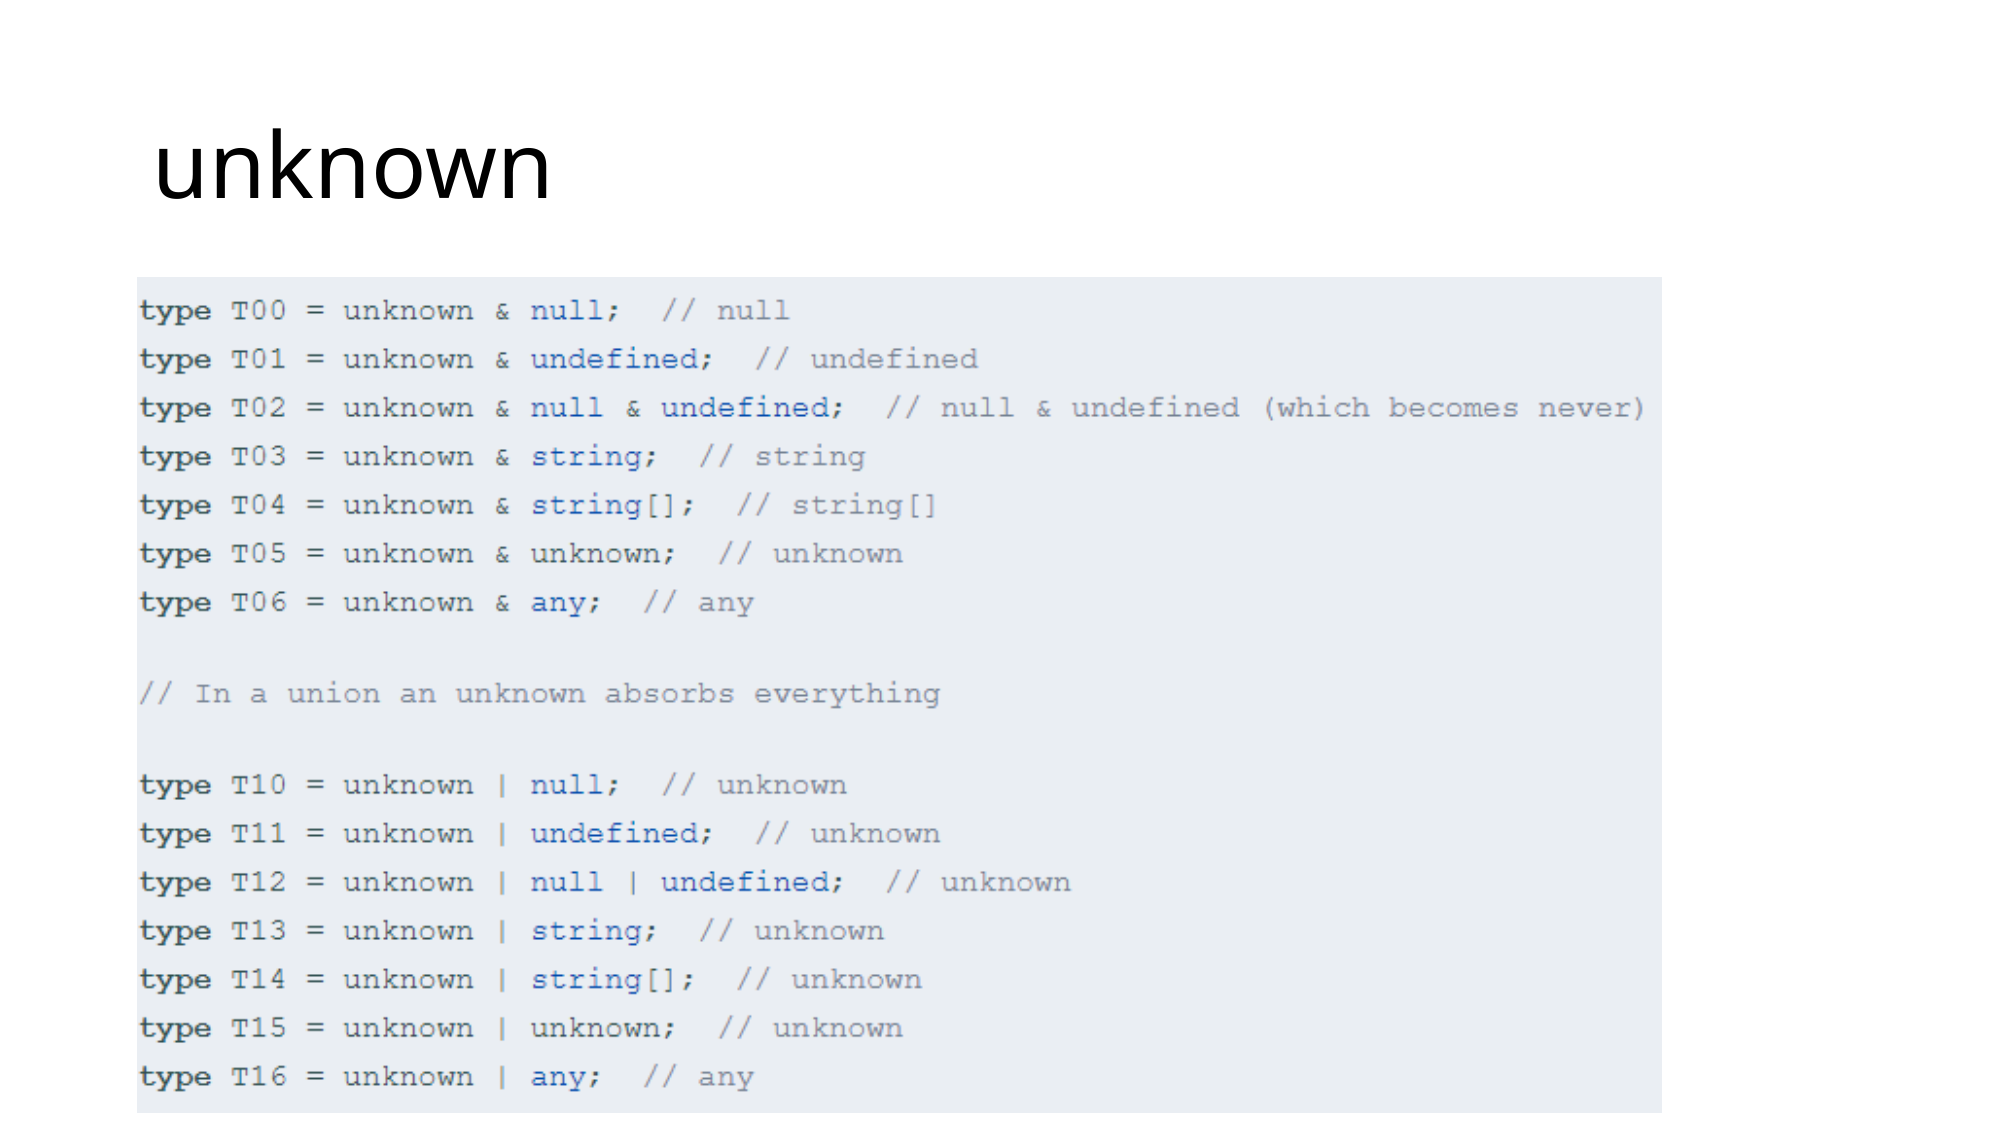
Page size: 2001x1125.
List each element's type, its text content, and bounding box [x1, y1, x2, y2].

picture [137, 277, 1662, 1113]
title unknown [137, 59, 1863, 278]
